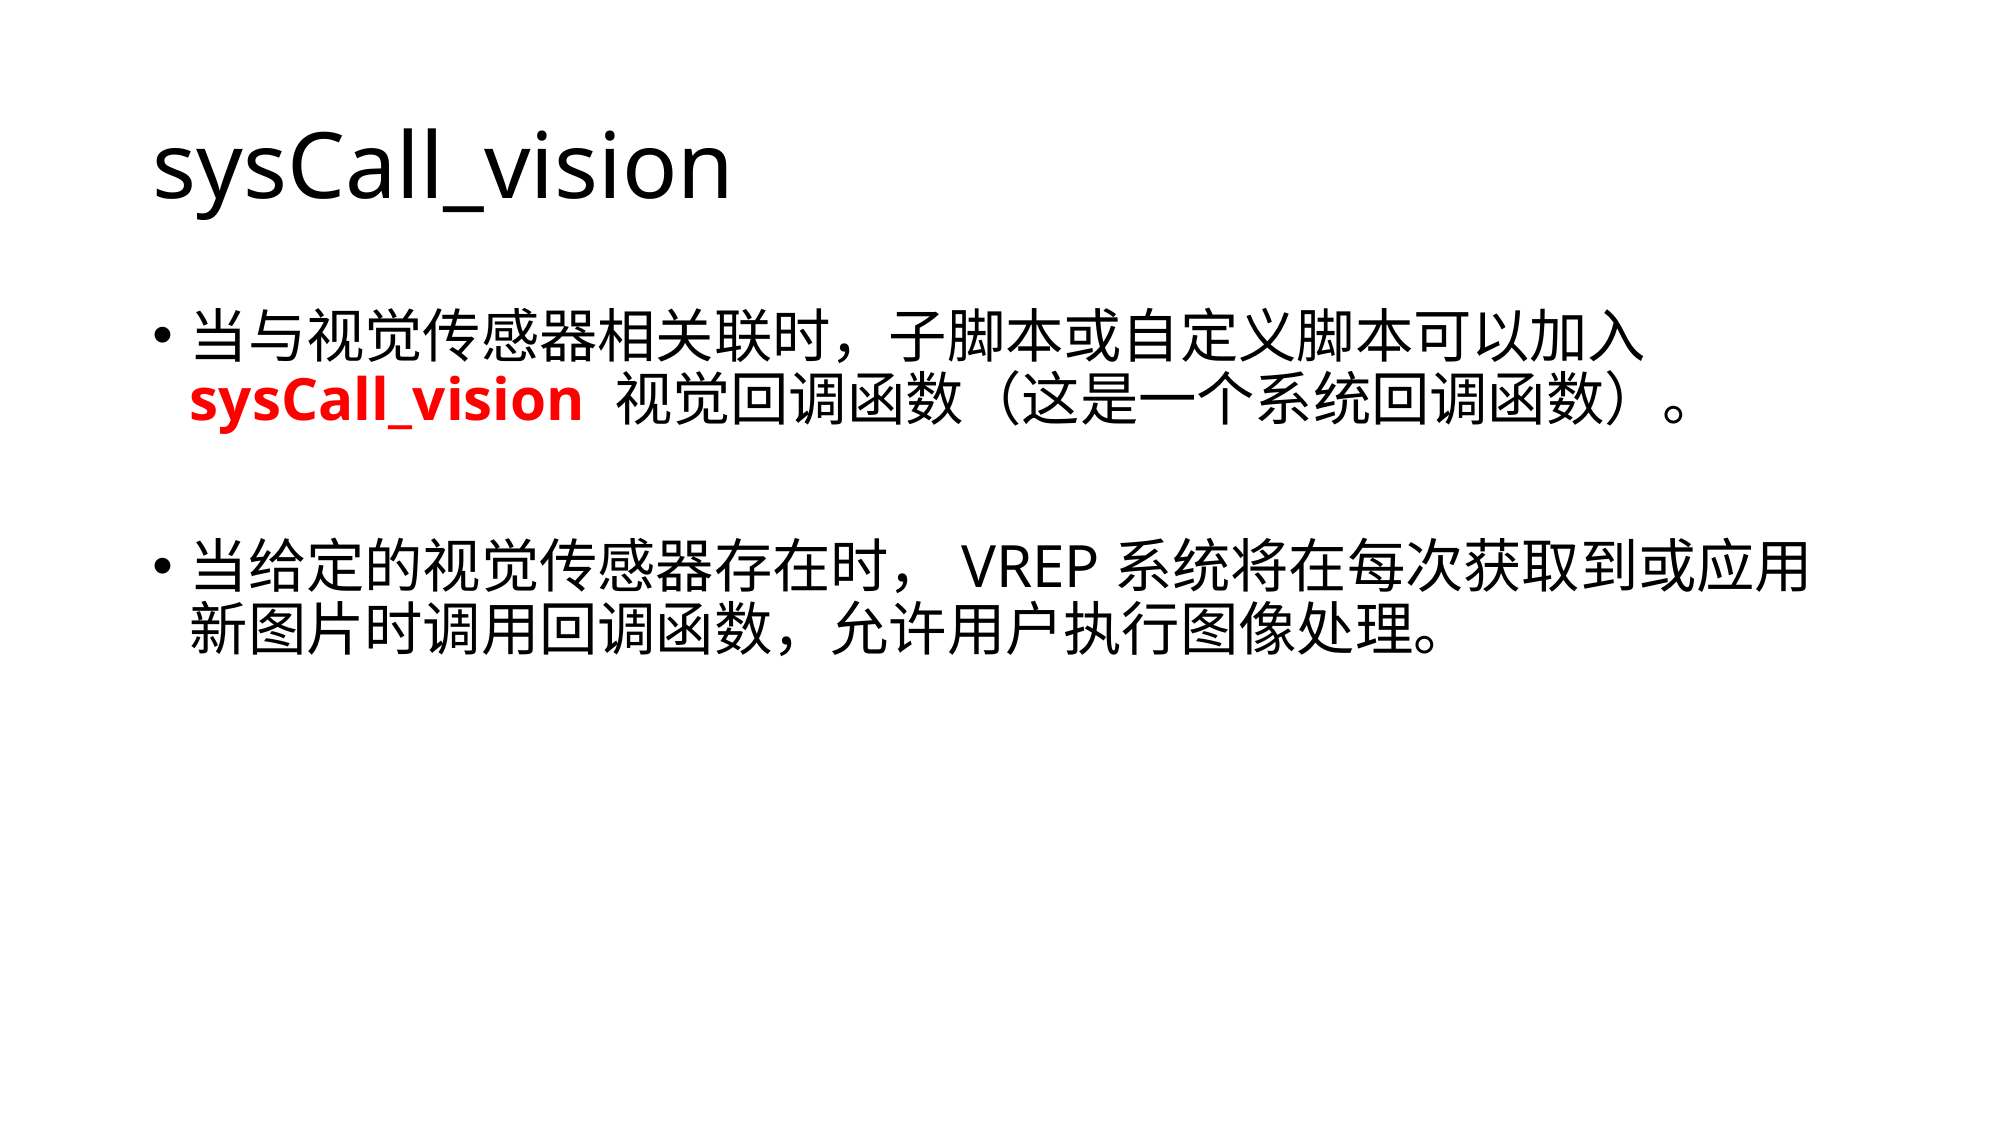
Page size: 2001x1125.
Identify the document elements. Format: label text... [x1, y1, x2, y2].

list 当与视觉传感器相关联时，子脚本或自定义脚本可以加入sysCall_vision 视觉回调函数（这是一个系统回调函数）。 当给定的视觉传感器存在时，VREP系统将在每次获取到或应用新图片时调用回调函数，允许用户执行图像处理。 [137, 299, 1863, 1014]
title sysCall_vision [137, 59, 1863, 278]
